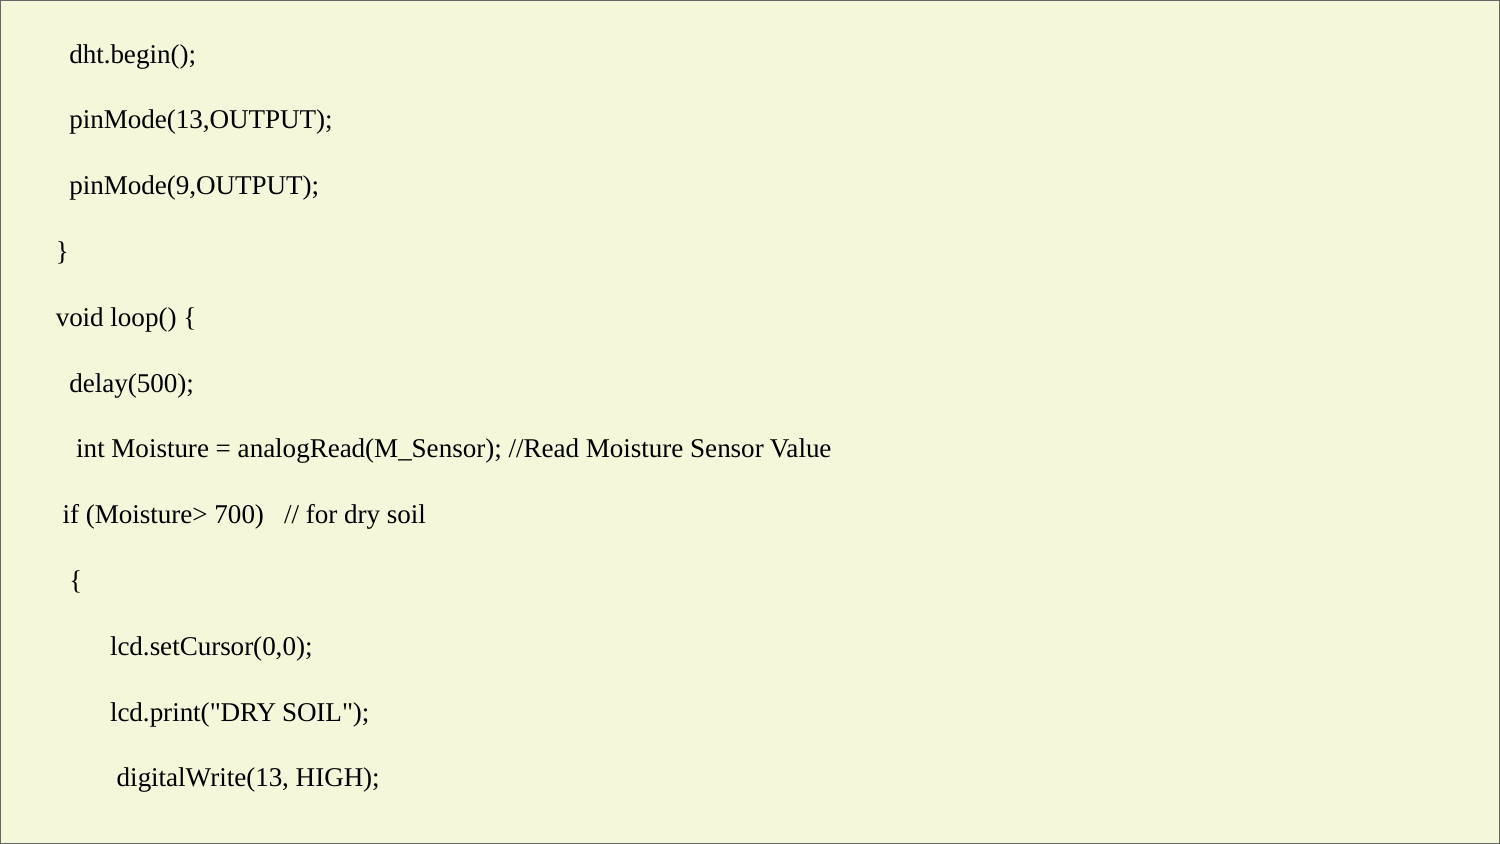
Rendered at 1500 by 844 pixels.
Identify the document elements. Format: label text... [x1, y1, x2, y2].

list dht.begin(); pinMode(13,OUTPUT); pinMode(9,OUTPUT); } void loop() { delay(500); int Moisture = analogRead(M_Sensor); //Read Moisture Sensor Value if (Moisture> 700) // for dry soil { lcd.setCursor(0,0); lcd.print("DRY SOIL"); digitalWrite(13, HIGH); [40, 20, 1304, 844]
